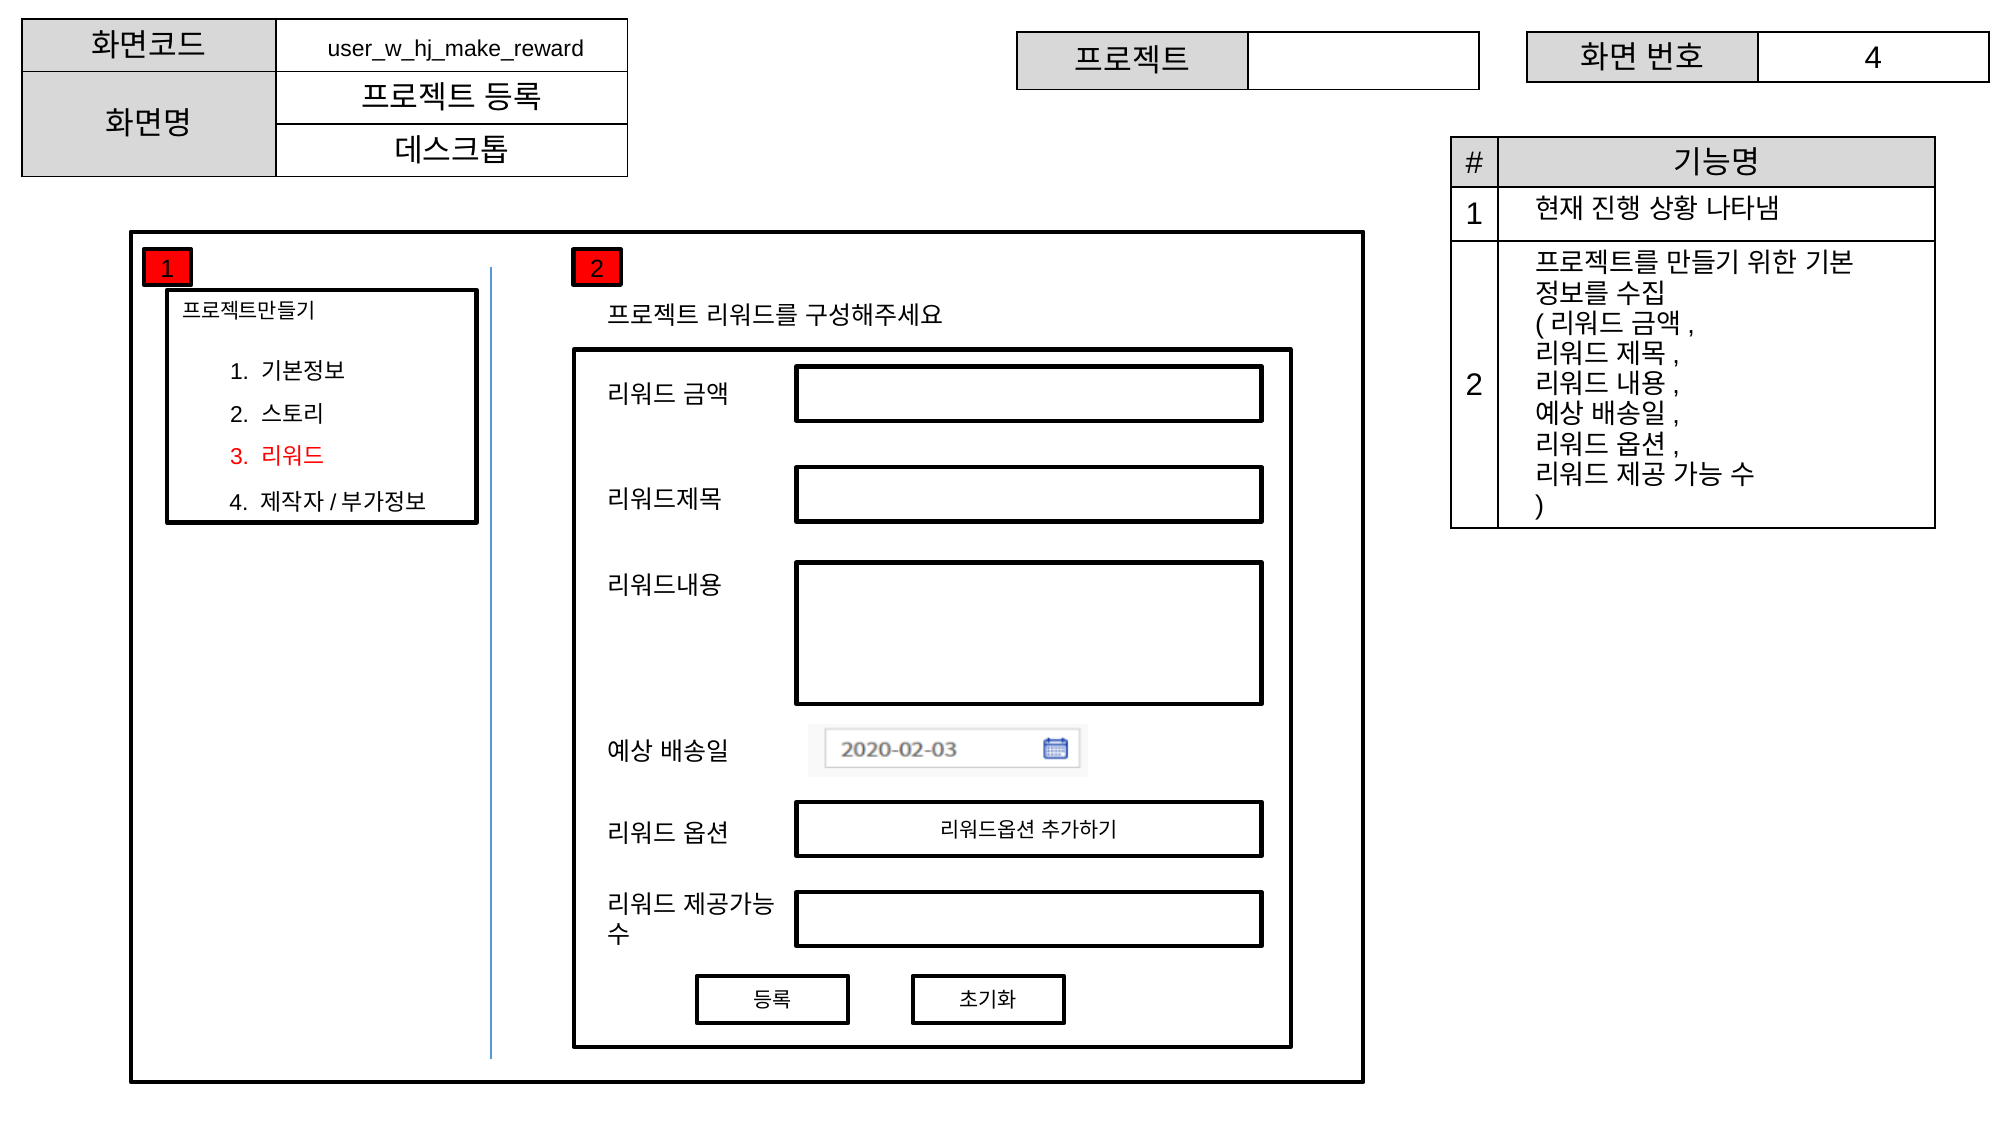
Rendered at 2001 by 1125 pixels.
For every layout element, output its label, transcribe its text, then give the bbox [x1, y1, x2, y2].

table_cell 데스크톱 [277, 125, 627, 176]
table_header 기능명 [1499, 138, 1934, 186]
table_cell 2 [1452, 242, 1497, 527]
table_header 프로젝트 [1018, 33, 1247, 89]
table_cell 현재 진행 상황 나타냄 [1499, 188, 1934, 240]
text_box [573, 249, 1291, 1047]
table_cell 화면명 [23, 72, 275, 176]
table_header # [1452, 138, 1497, 186]
table_header user_w_hj_make_reward [277, 20, 627, 71]
table_cell 프로젝트 등록 [277, 72, 627, 123]
table_header [1249, 33, 1478, 89]
table_cell 1 [1452, 188, 1497, 240]
table_header 화면 번호 [1528, 33, 1757, 81]
text_box [130, 231, 1364, 1083]
table_cell 프로젝트를 만들기 위한 기본 정보를 수집 (리워드 금액, 리워드 제목, 리워드 내용, 예상 배송일, 리워드 옵션, 리워드 제공 가능 수 ) [1499, 242, 1934, 527]
table_header 화면코드 [23, 20, 275, 71]
table_header 4 [1759, 33, 1988, 81]
